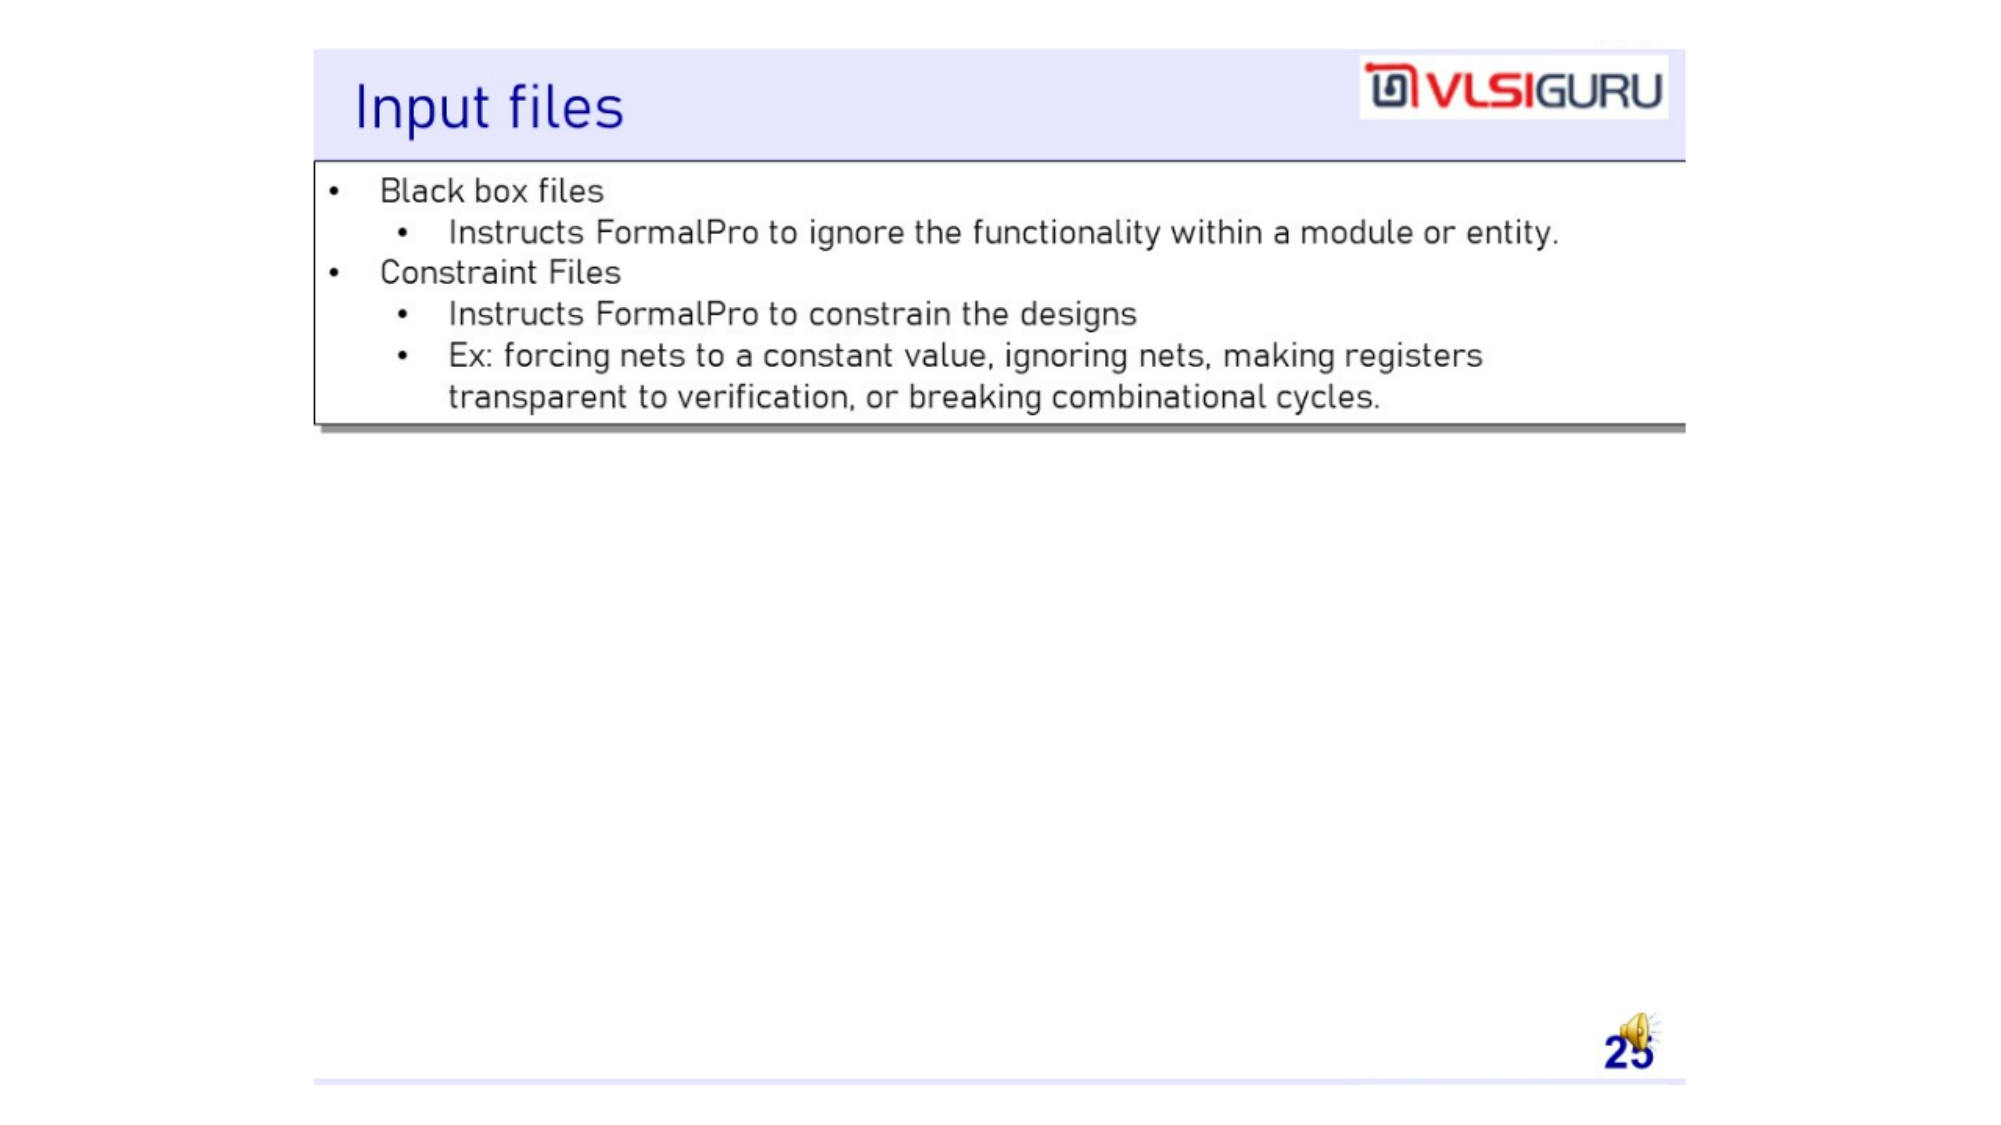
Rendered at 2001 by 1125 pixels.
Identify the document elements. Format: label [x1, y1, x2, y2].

picture [303, 40, 1697, 1085]
